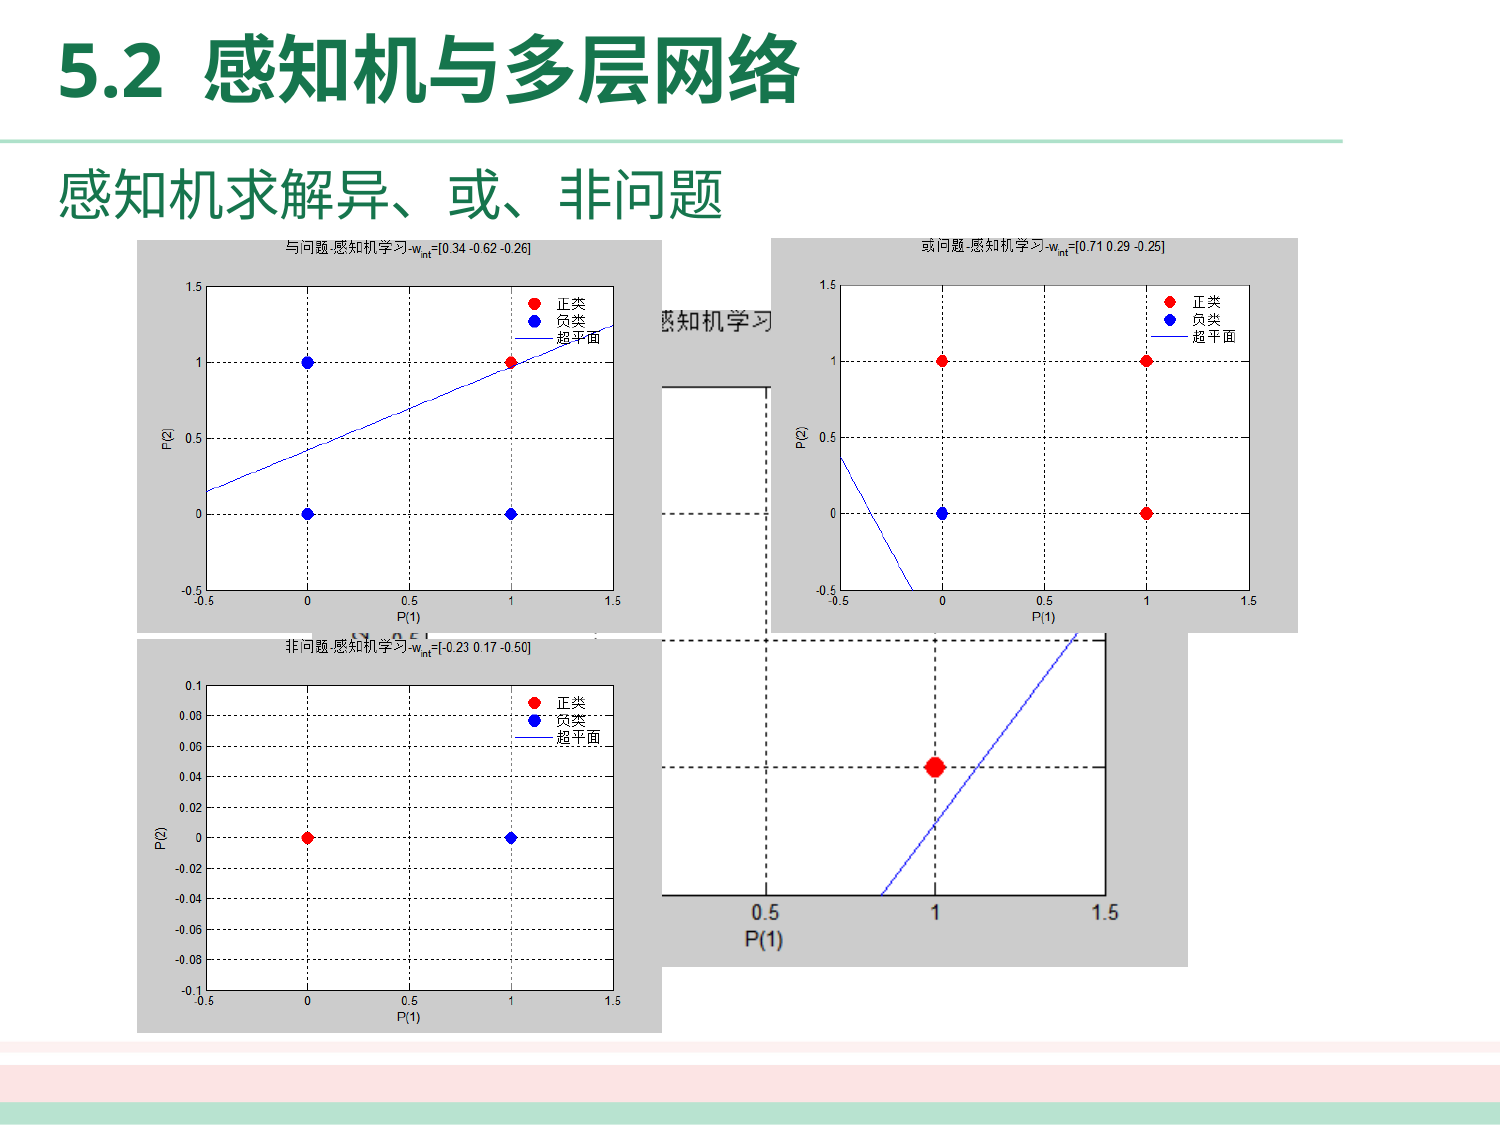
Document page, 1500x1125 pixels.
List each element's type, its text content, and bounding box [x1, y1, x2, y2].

title 5.2 感知机与多层网络 [42, 8, 1223, 138]
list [312, 310, 1188, 967]
picture [0, 0, 1500, 1125]
list 感知机求解异、或、非问题 [42, 160, 1459, 236]
